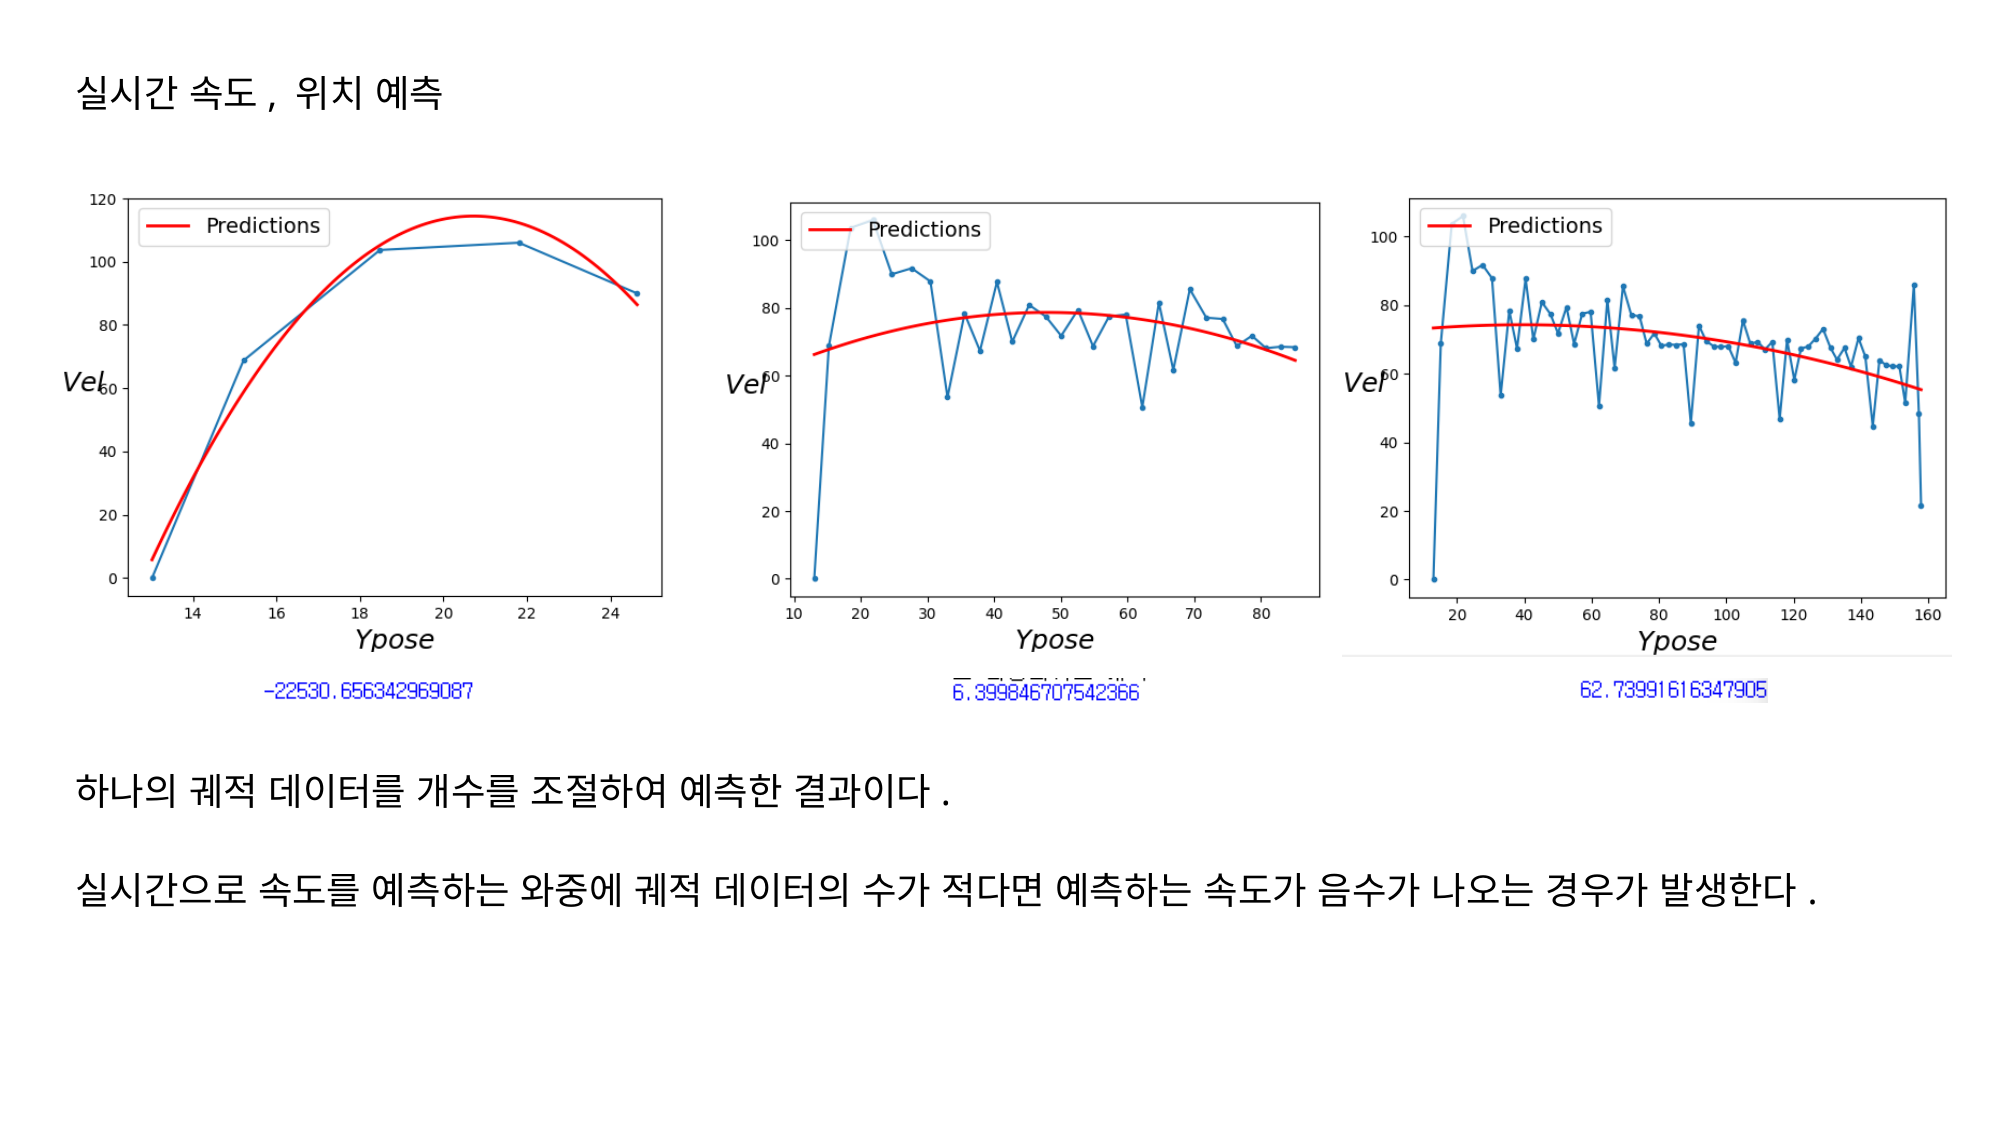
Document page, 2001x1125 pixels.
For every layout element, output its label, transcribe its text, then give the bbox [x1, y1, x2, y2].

text_box 하나의 궤적 데이터를 개수를 조절하여 예측한 결과이다. [60, 760, 1591, 821]
picture [60, 192, 669, 652]
picture [946, 678, 1150, 707]
picture [257, 681, 493, 704]
text_box 실시간으로 속도를 예측하는 와중에 궤적 데이터의 수가 적다면 예측하는 속도가 음수가 나오는 경우가 발생한다. [60, 859, 2000, 920]
text_box 실시간 속도, 위치 예측 [60, 63, 690, 123]
picture [1571, 678, 1768, 703]
picture [722, 194, 1332, 652]
picture [1342, 194, 1952, 657]
